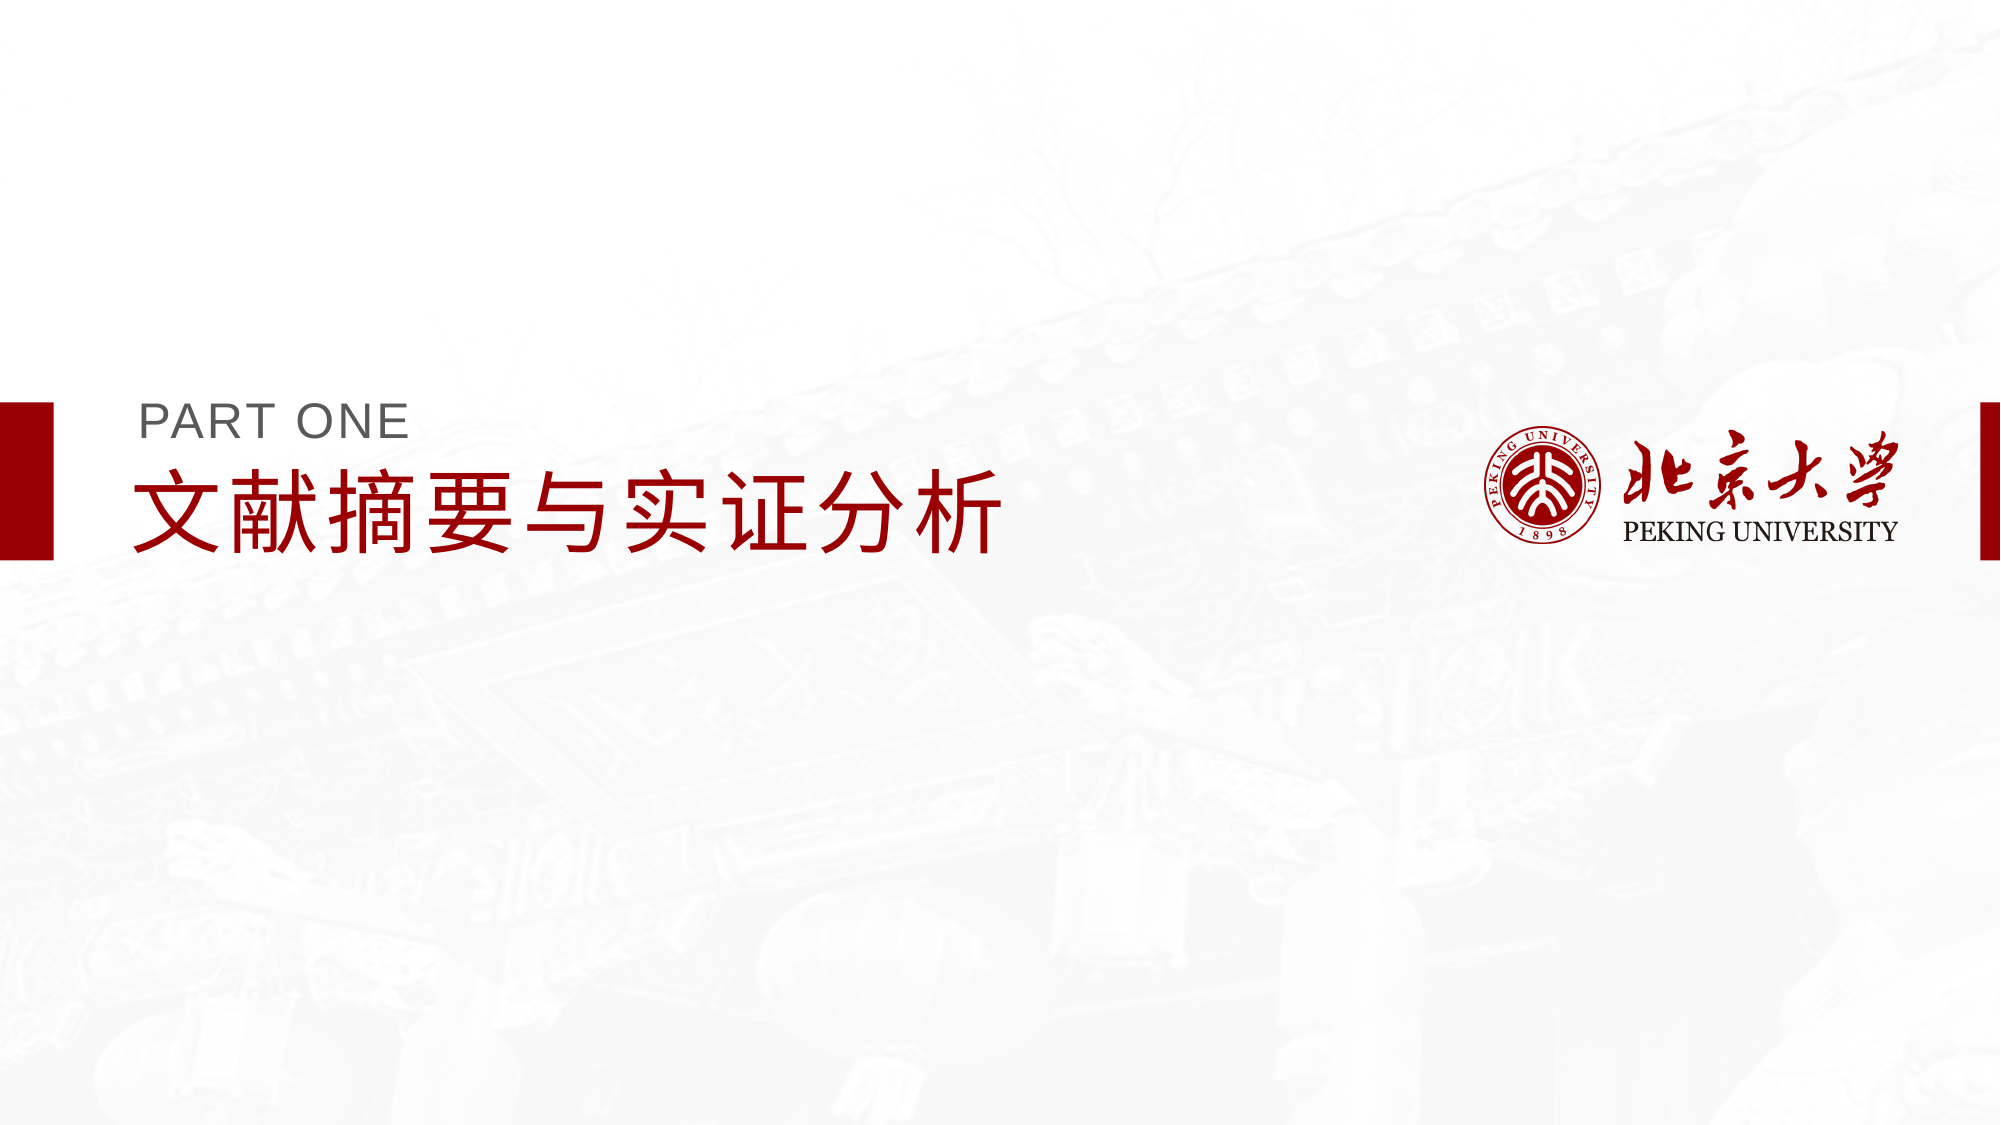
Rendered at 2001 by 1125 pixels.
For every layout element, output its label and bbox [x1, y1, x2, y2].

text_box [116, 381, 1103, 659]
picture [0, 0, 2000, 1125]
